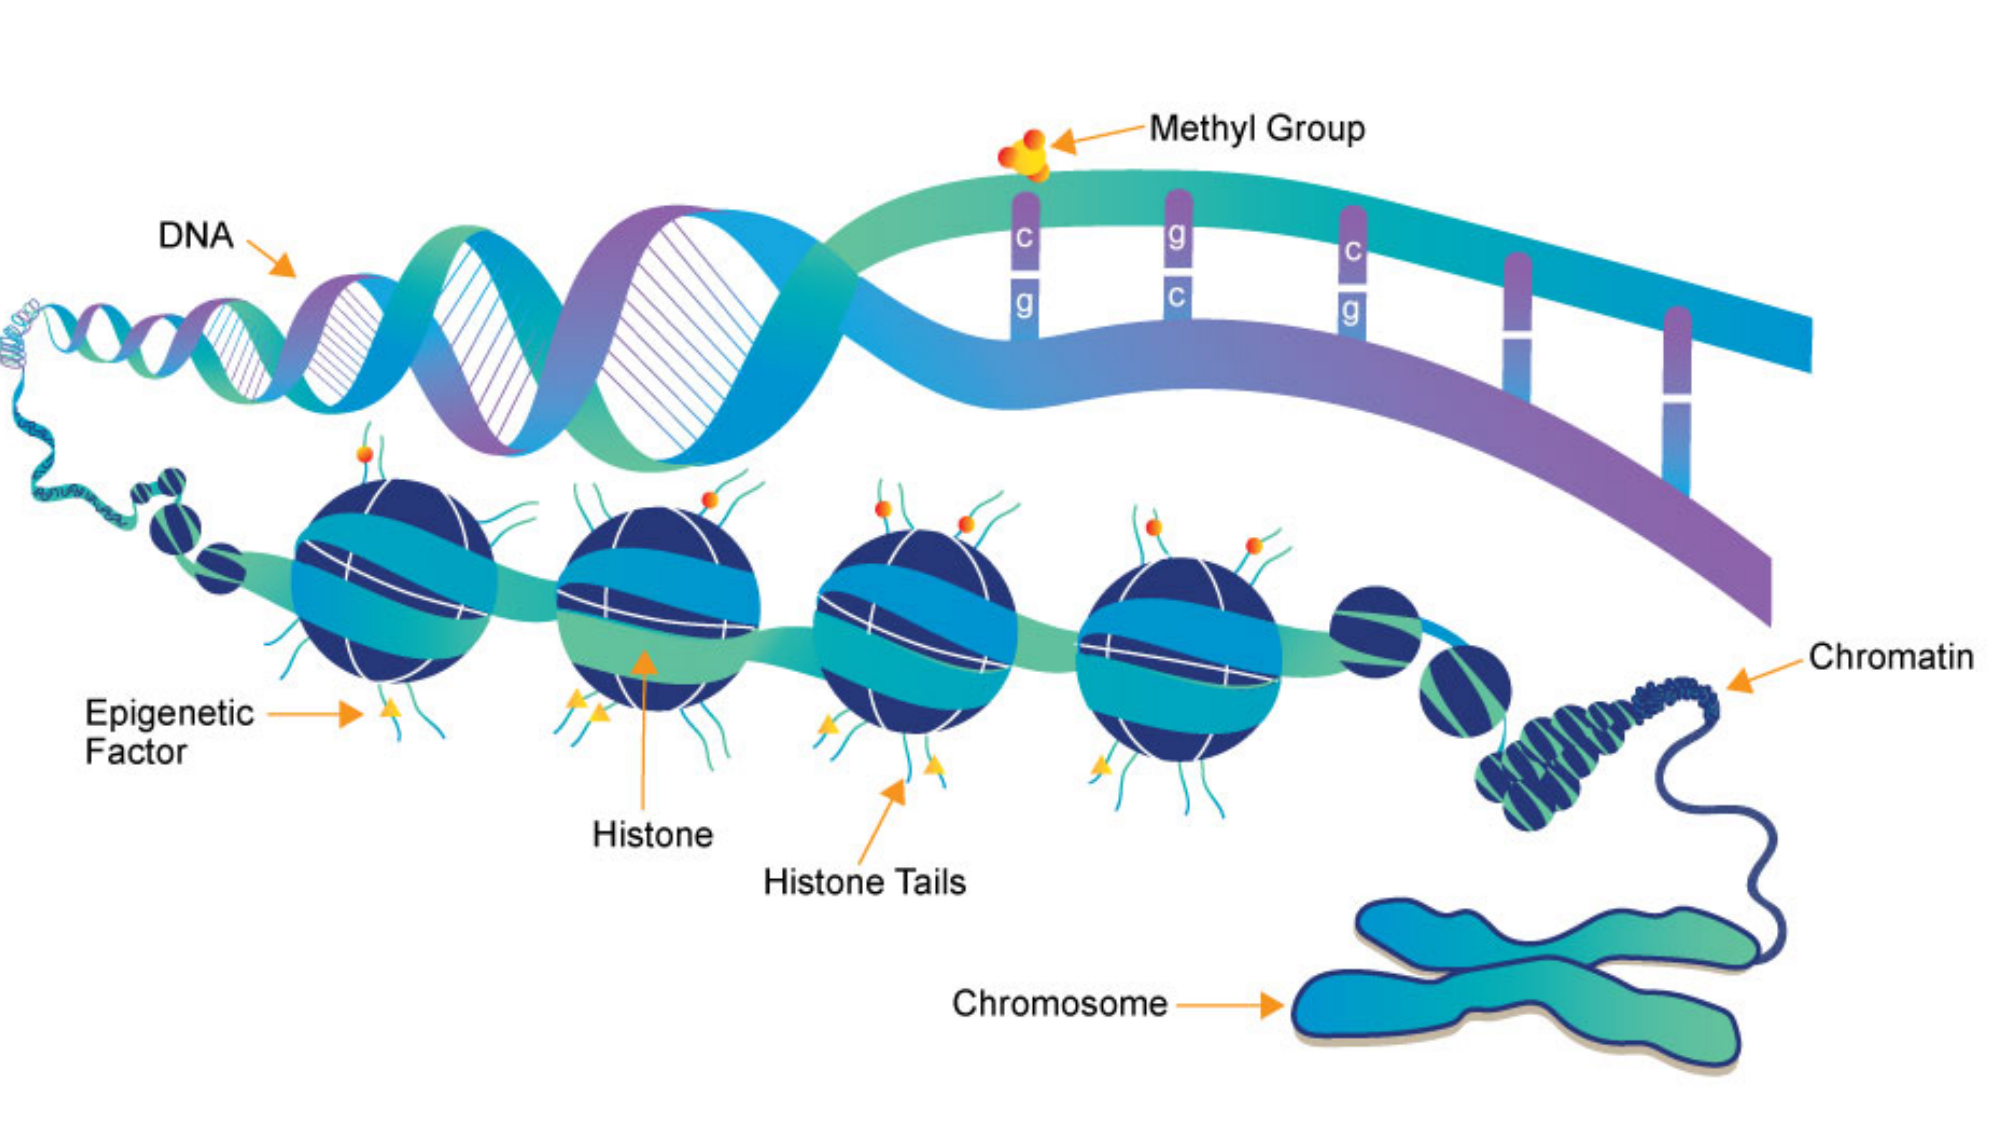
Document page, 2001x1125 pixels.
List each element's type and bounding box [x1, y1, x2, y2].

list [0, 0, 2000, 1125]
